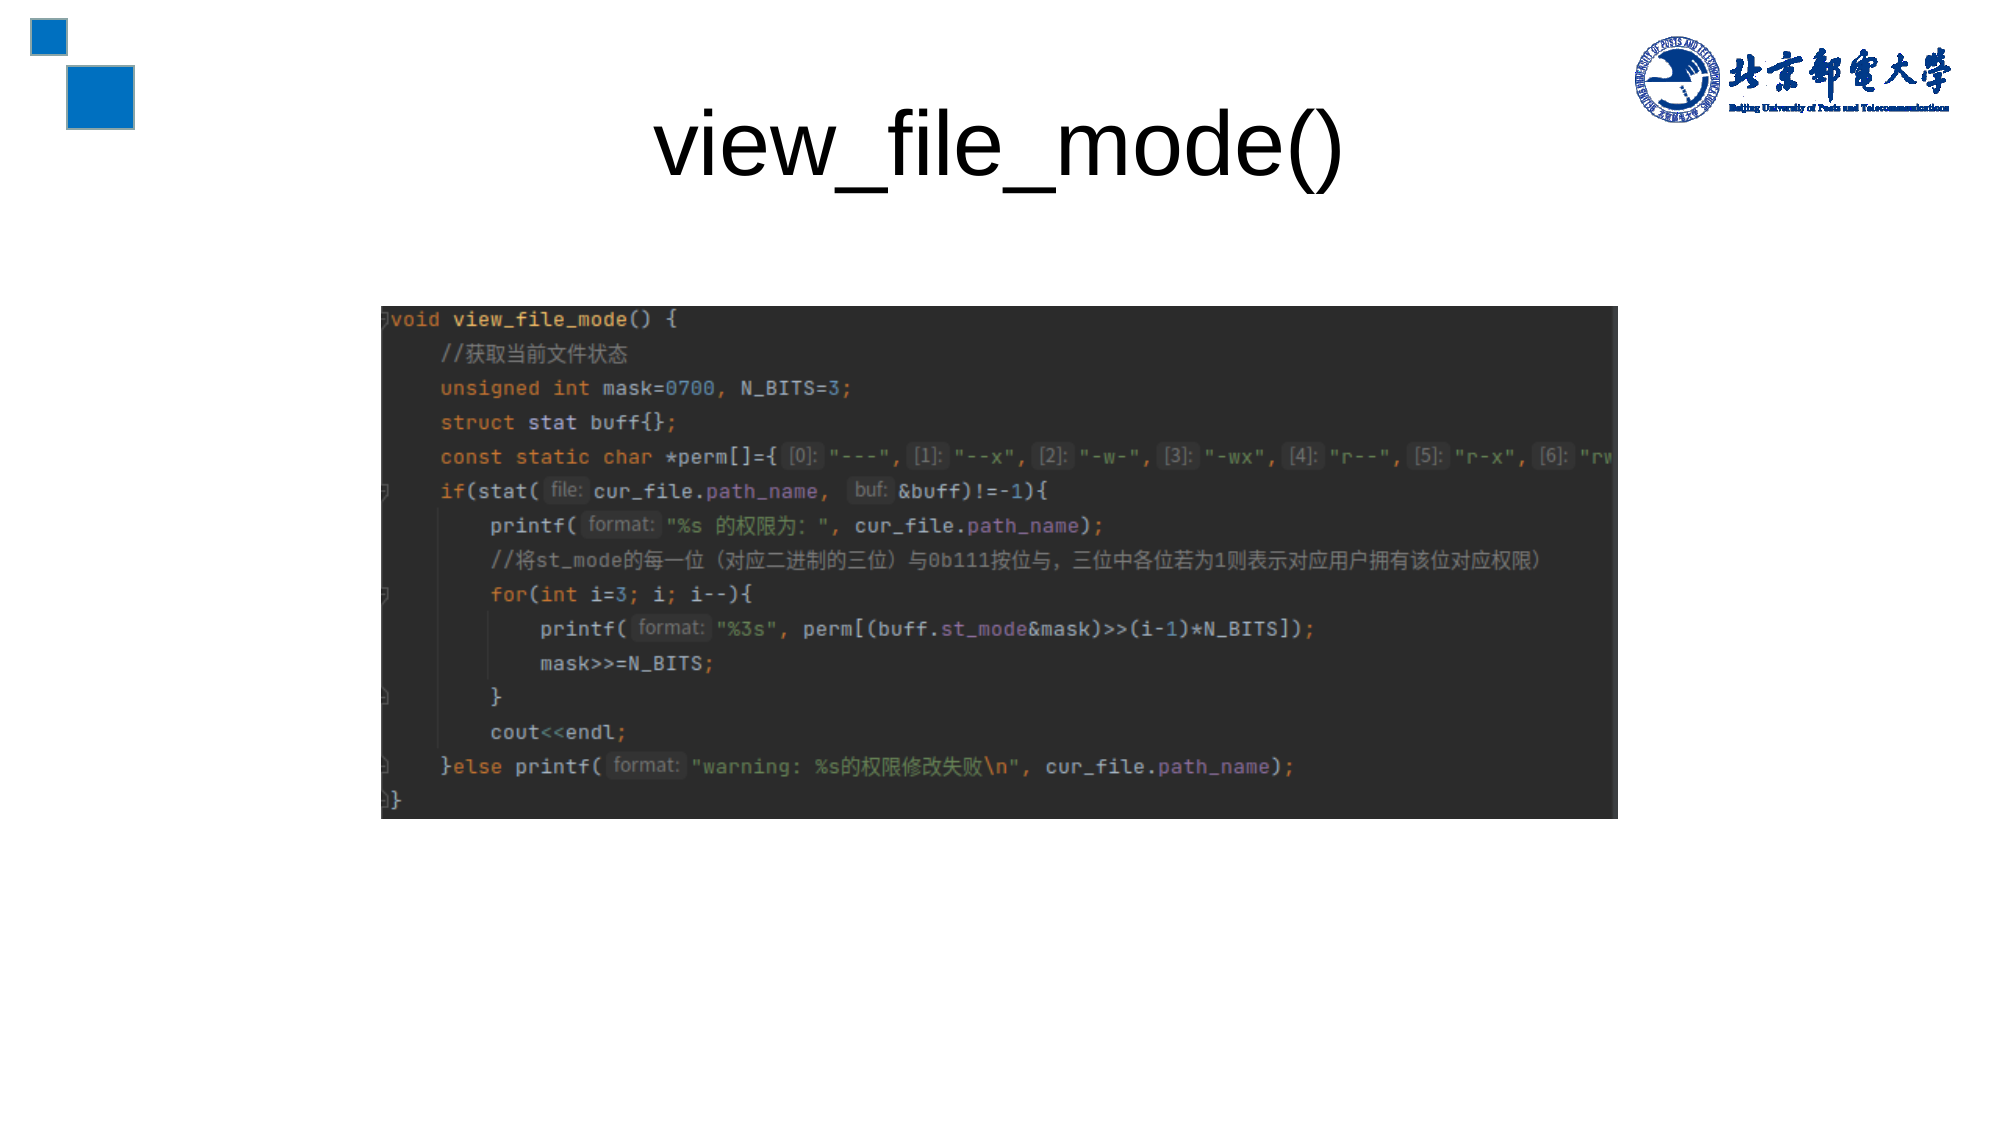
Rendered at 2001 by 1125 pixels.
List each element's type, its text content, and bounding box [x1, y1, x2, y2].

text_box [31, 19, 134, 130]
title view_file_mode() [99, 44, 1901, 233]
picture [1626, 29, 1959, 130]
picture [381, 306, 1619, 819]
